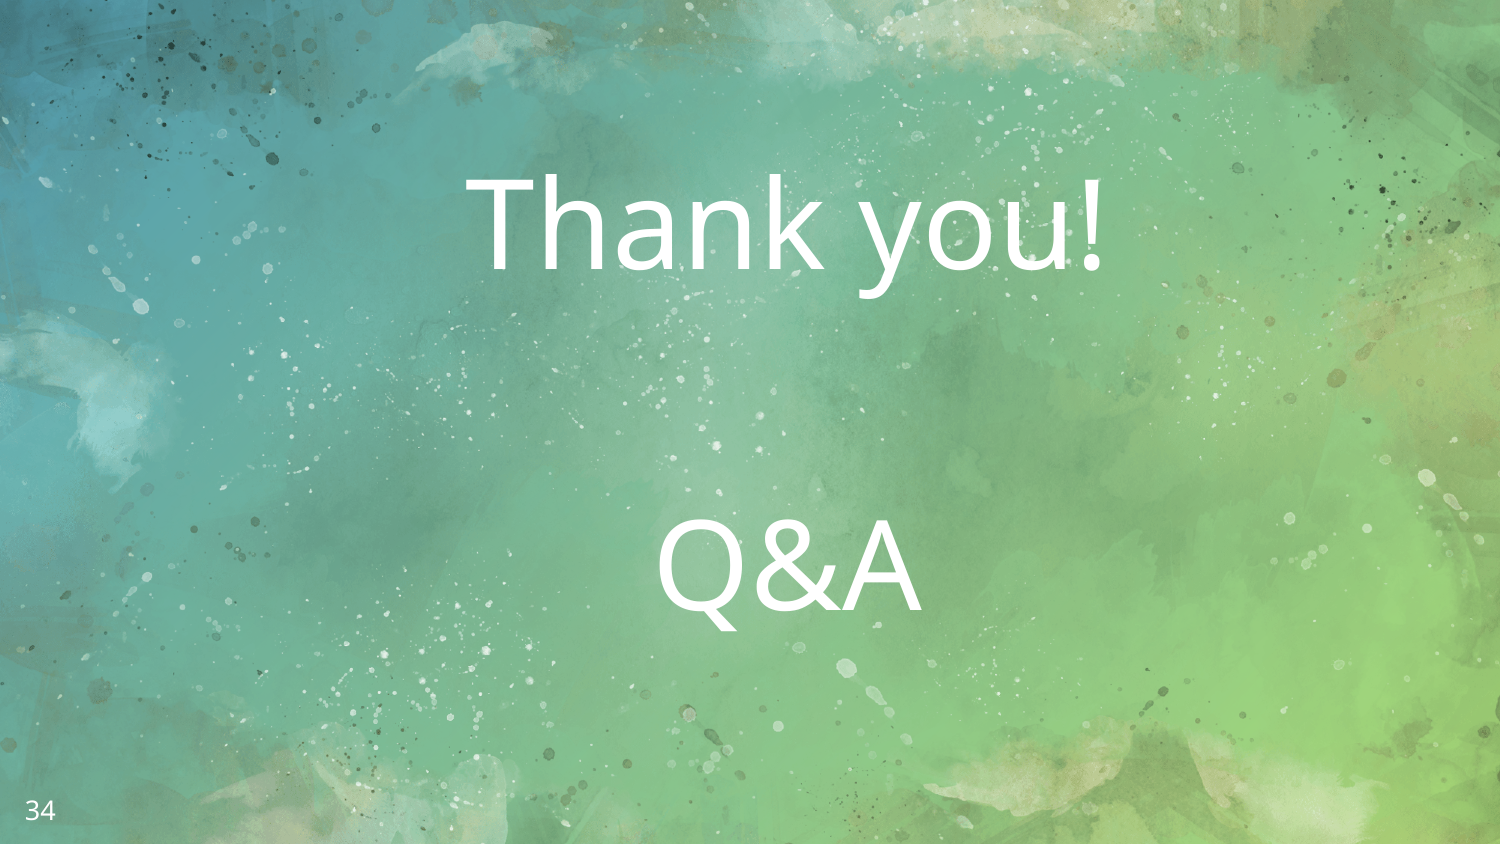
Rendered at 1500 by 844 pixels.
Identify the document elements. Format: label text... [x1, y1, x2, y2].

picture [0, 0, 1500, 844]
slide_number 34 [24, 779, 115, 844]
title Thank you! Q&A [215, 157, 1285, 636]
